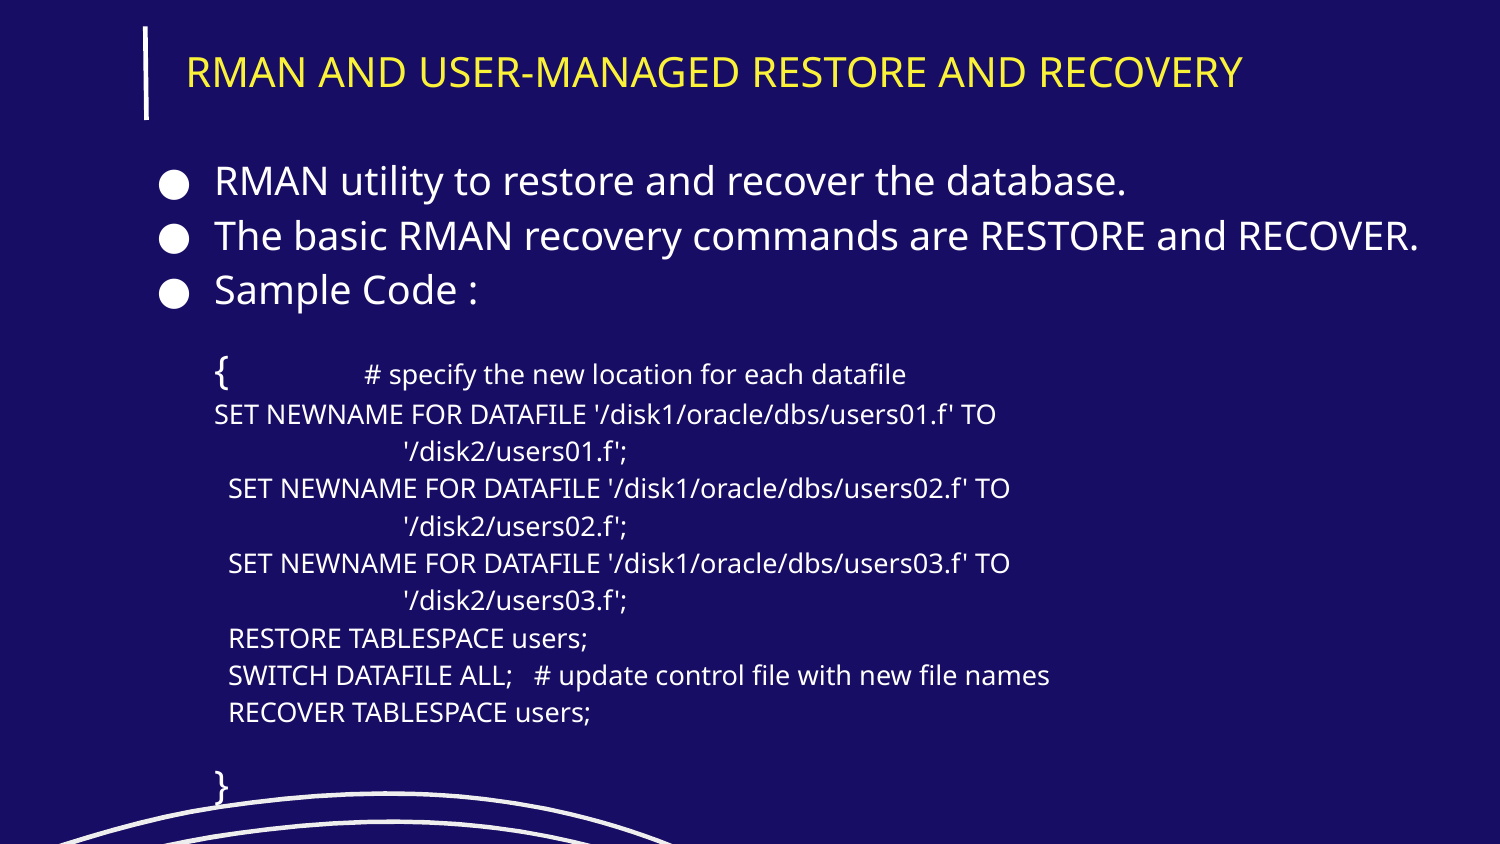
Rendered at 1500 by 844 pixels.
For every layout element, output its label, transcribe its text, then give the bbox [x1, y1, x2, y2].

subtitle RMAN utility to restore and recover the database. The basic RMAN recovery commands are RESTORE and RECOVER. Sample Code : { # specify the new location for each datafile SET NEWNAME FOR DATAFILE '/disk1/oracle/dbs/users01.f' TO '/disk2/users01.f'; SET NEWNAME FOR DATAFILE '/disk1/oracle/dbs/users02.f' TO '/disk2/users02.f'; SET NEWNAME FOR DATAFILE '/disk1/oracle/dbs/users03.f' TO '/disk2/users03.f'; RESTORE TABLESPACE users; SWITCH DATAFILE ALL; # update control file with new file names RECOVER TABLESPACE users; } [124, 133, 1471, 835]
title RMAN AND USER-MANAGED RESTORE AND RECOVERY [170, 46, 1330, 96]
